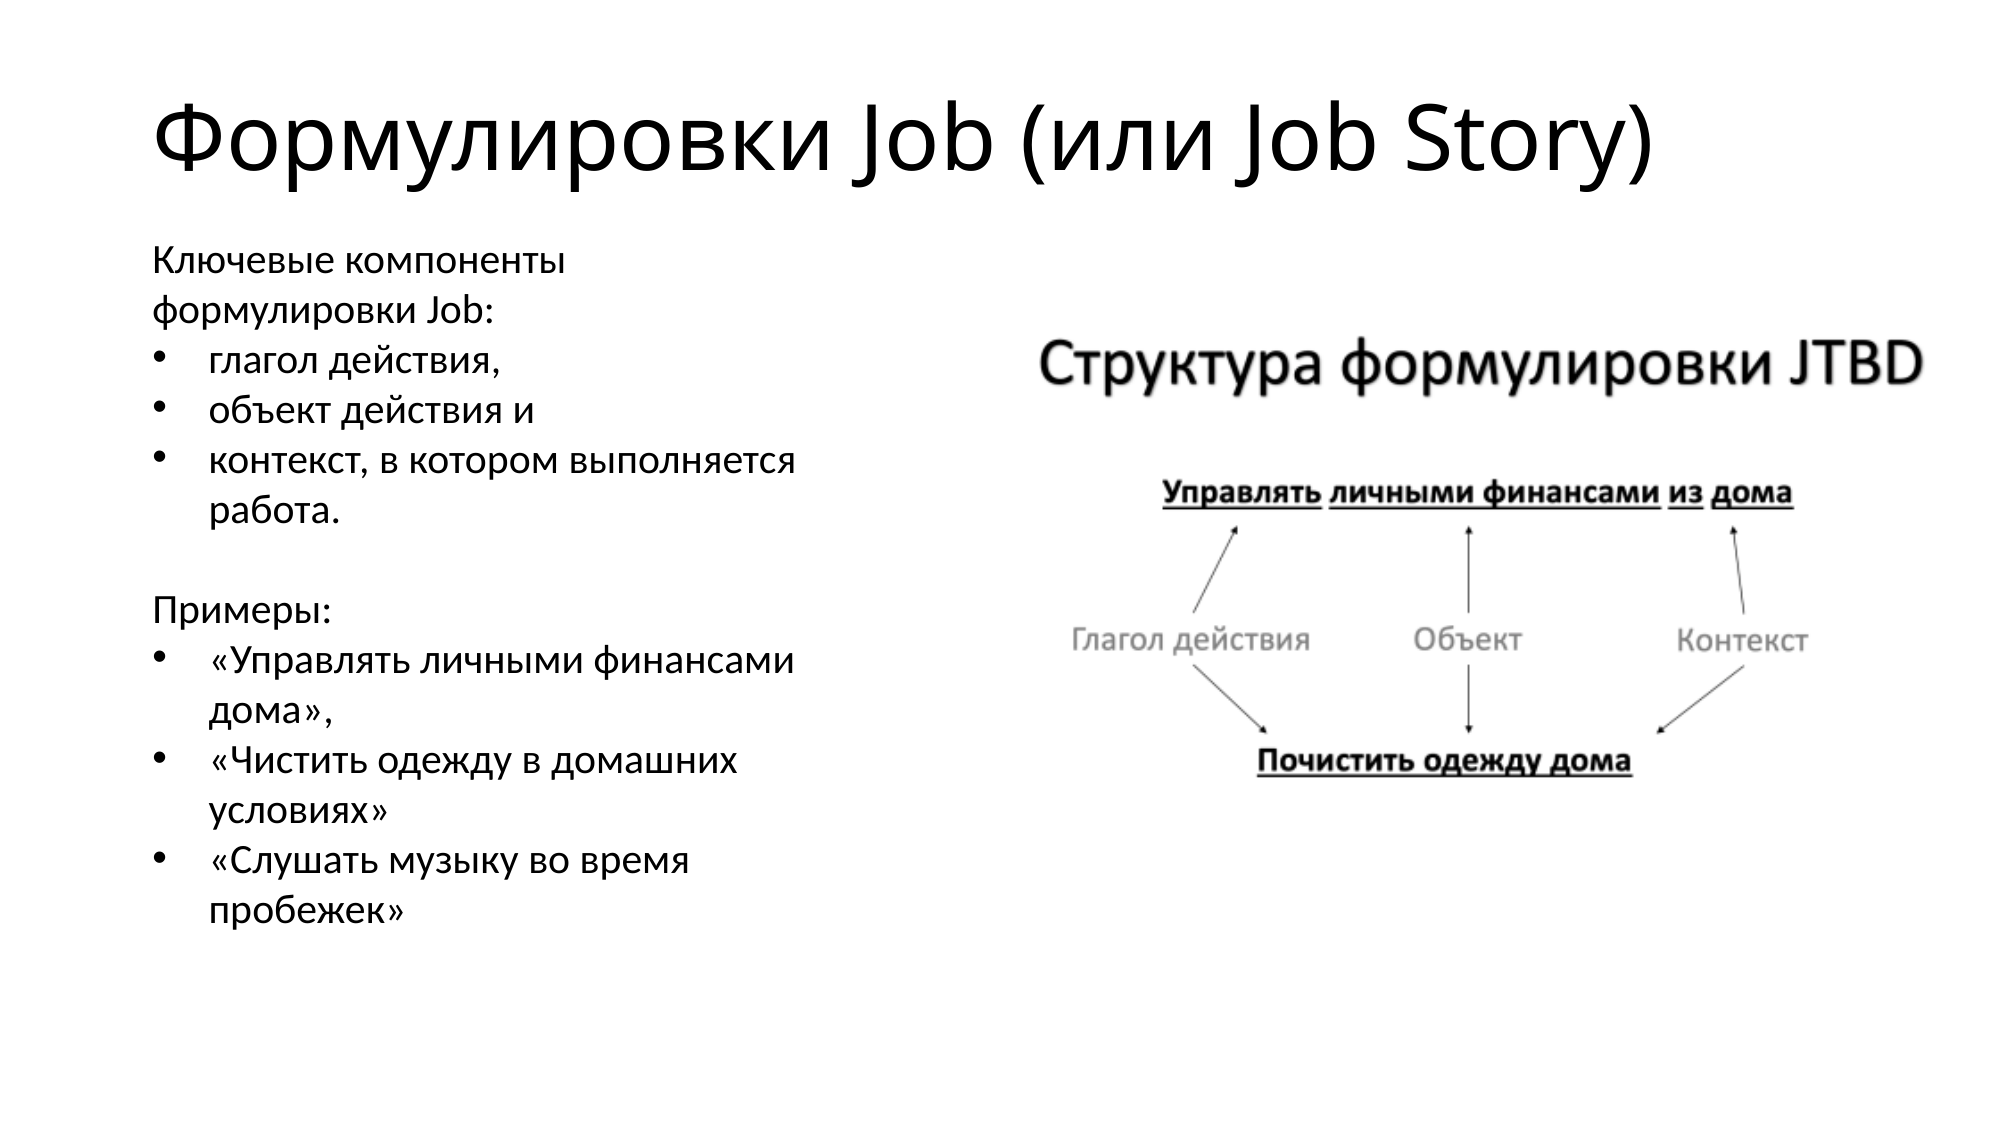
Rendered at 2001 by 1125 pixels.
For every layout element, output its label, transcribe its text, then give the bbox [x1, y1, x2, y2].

picture [1021, 311, 1942, 814]
title Формулировки Job (или Job Story) [137, 59, 1863, 223]
text_box Ключевые компоненты формулировки Job: глагол действия, объект действия и контекст, в котором выполняется работа. Примеры: «Управлять личными финансами дома», «Чистить одежду в домашних условиях» «Слушать музыку во время пробежек» [137, 224, 825, 940]
